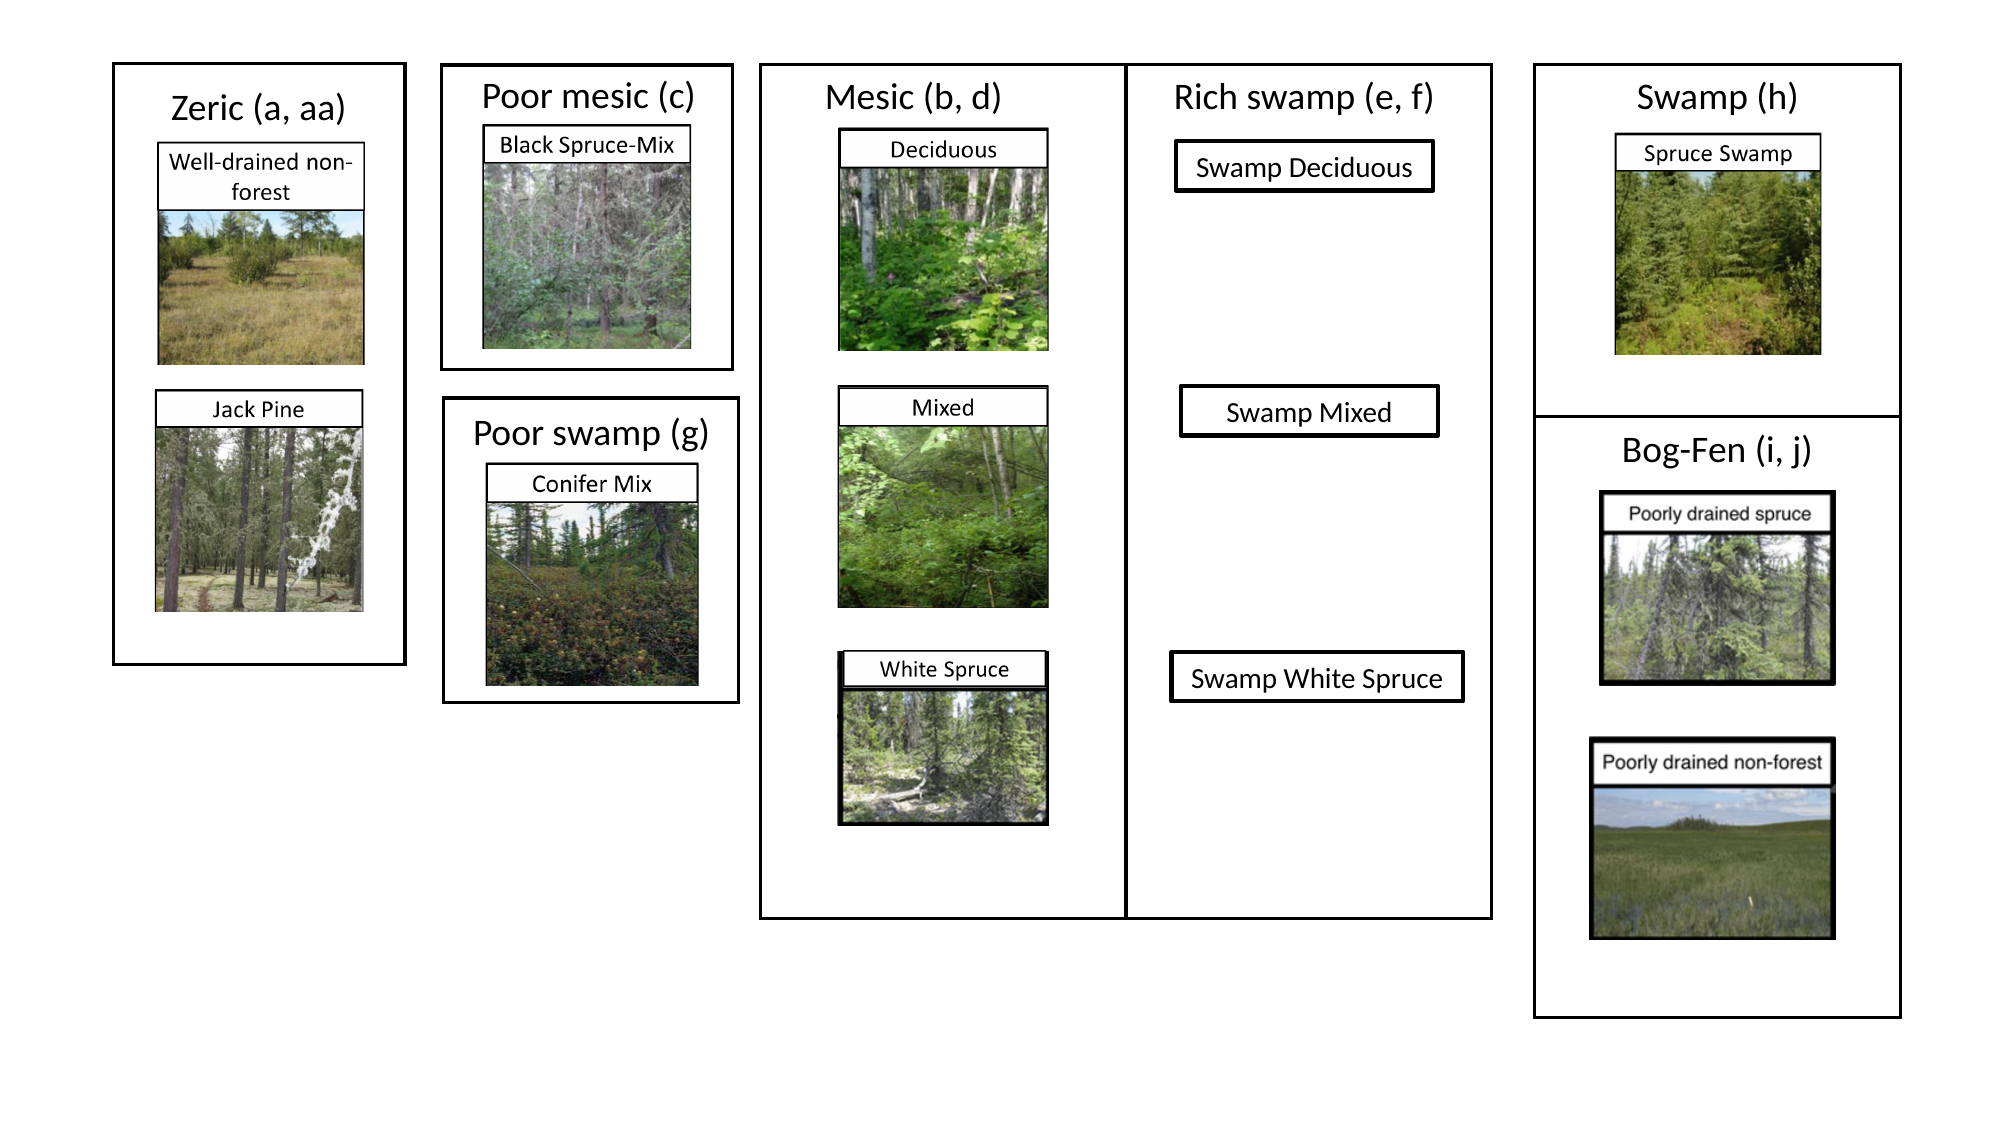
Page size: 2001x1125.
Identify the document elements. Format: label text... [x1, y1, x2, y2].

text_box [441, 64, 734, 370]
text_box Swamp Mixed [1180, 385, 1438, 436]
text_box Zeric (a, aa) [156, 75, 362, 136]
picture [1589, 736, 1836, 940]
picture [1614, 131, 1822, 355]
text_box [760, 64, 1126, 920]
text_box [1534, 64, 1901, 415]
text_box [112, 62, 406, 666]
text_box [1534, 415, 1901, 1019]
text_box Swamp White Spruce [1171, 651, 1463, 702]
picture [485, 460, 699, 686]
picture [837, 384, 1049, 608]
picture [482, 123, 692, 349]
text_box [1126, 64, 1493, 920]
picture [1599, 490, 1836, 686]
text_box Poor mesic (c) [467, 63, 739, 124]
text_box Swamp Deciduous [1176, 140, 1434, 191]
text_box Swamp (h) [1622, 64, 1814, 125]
picture [837, 647, 1049, 826]
text_box Mesic (b, d) [809, 64, 1018, 125]
picture [838, 126, 1049, 351]
picture [154, 138, 368, 365]
text_box Rich swamp (e, f) [1159, 64, 1450, 125]
picture [154, 386, 364, 612]
text_box [443, 397, 740, 703]
text_box Poor swamp (g) [458, 400, 732, 461]
